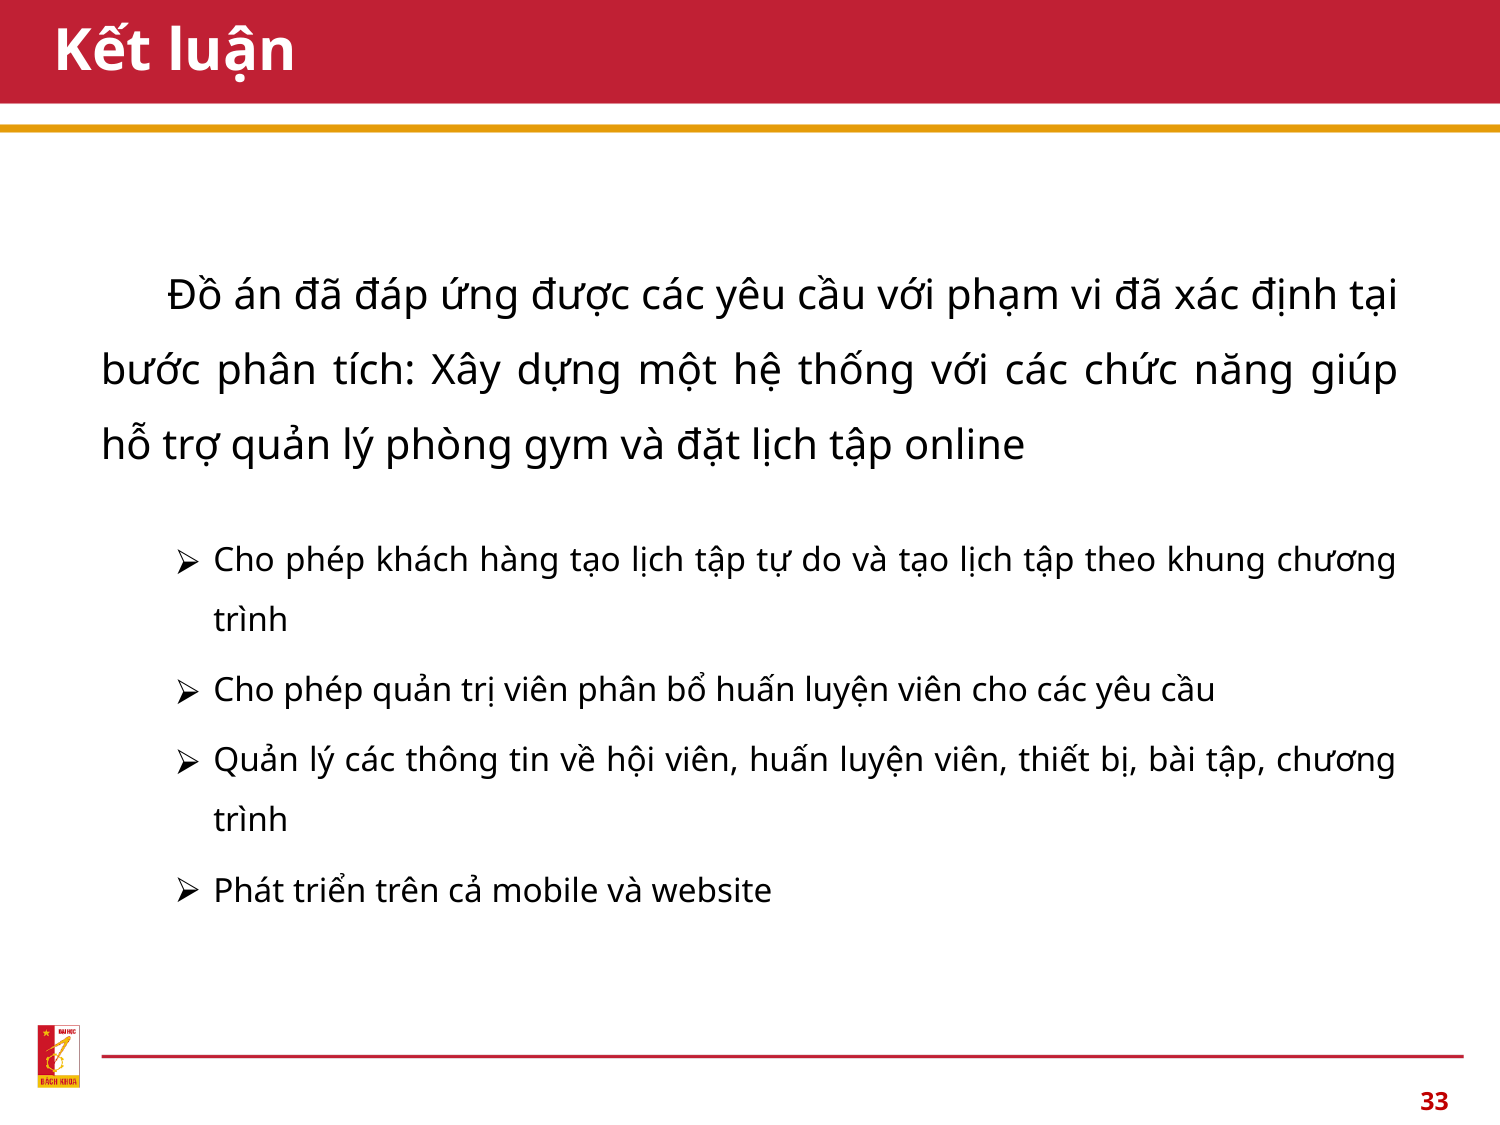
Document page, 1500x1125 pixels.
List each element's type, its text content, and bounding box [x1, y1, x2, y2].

picture [0, 0, 1500, 1125]
slide_number 33 [1126, 1078, 1464, 1125]
title Kết luận [38, 12, 1462, 87]
text_box Đồ án đã đáp ứng được các yêu cầu với phạm vi đã xác định tại bước phân tích: Xây dựng một hệ thống với các chức năng giúp hỗ trợ quản lý phòng gym và đặt lịch tập online Cho phép khách hàng tạo lịch tập tự do và tạo lịch tập theo khung chương trình Cho phép quản trị viên phân bổ huấn luyện viên cho các yêu cầu Quản lý các thông tin về hội viên, huấn luyện viên, thiết bị, bài tập, chương trình Phát triển trên cả mobile và website [85, 235, 1414, 1014]
